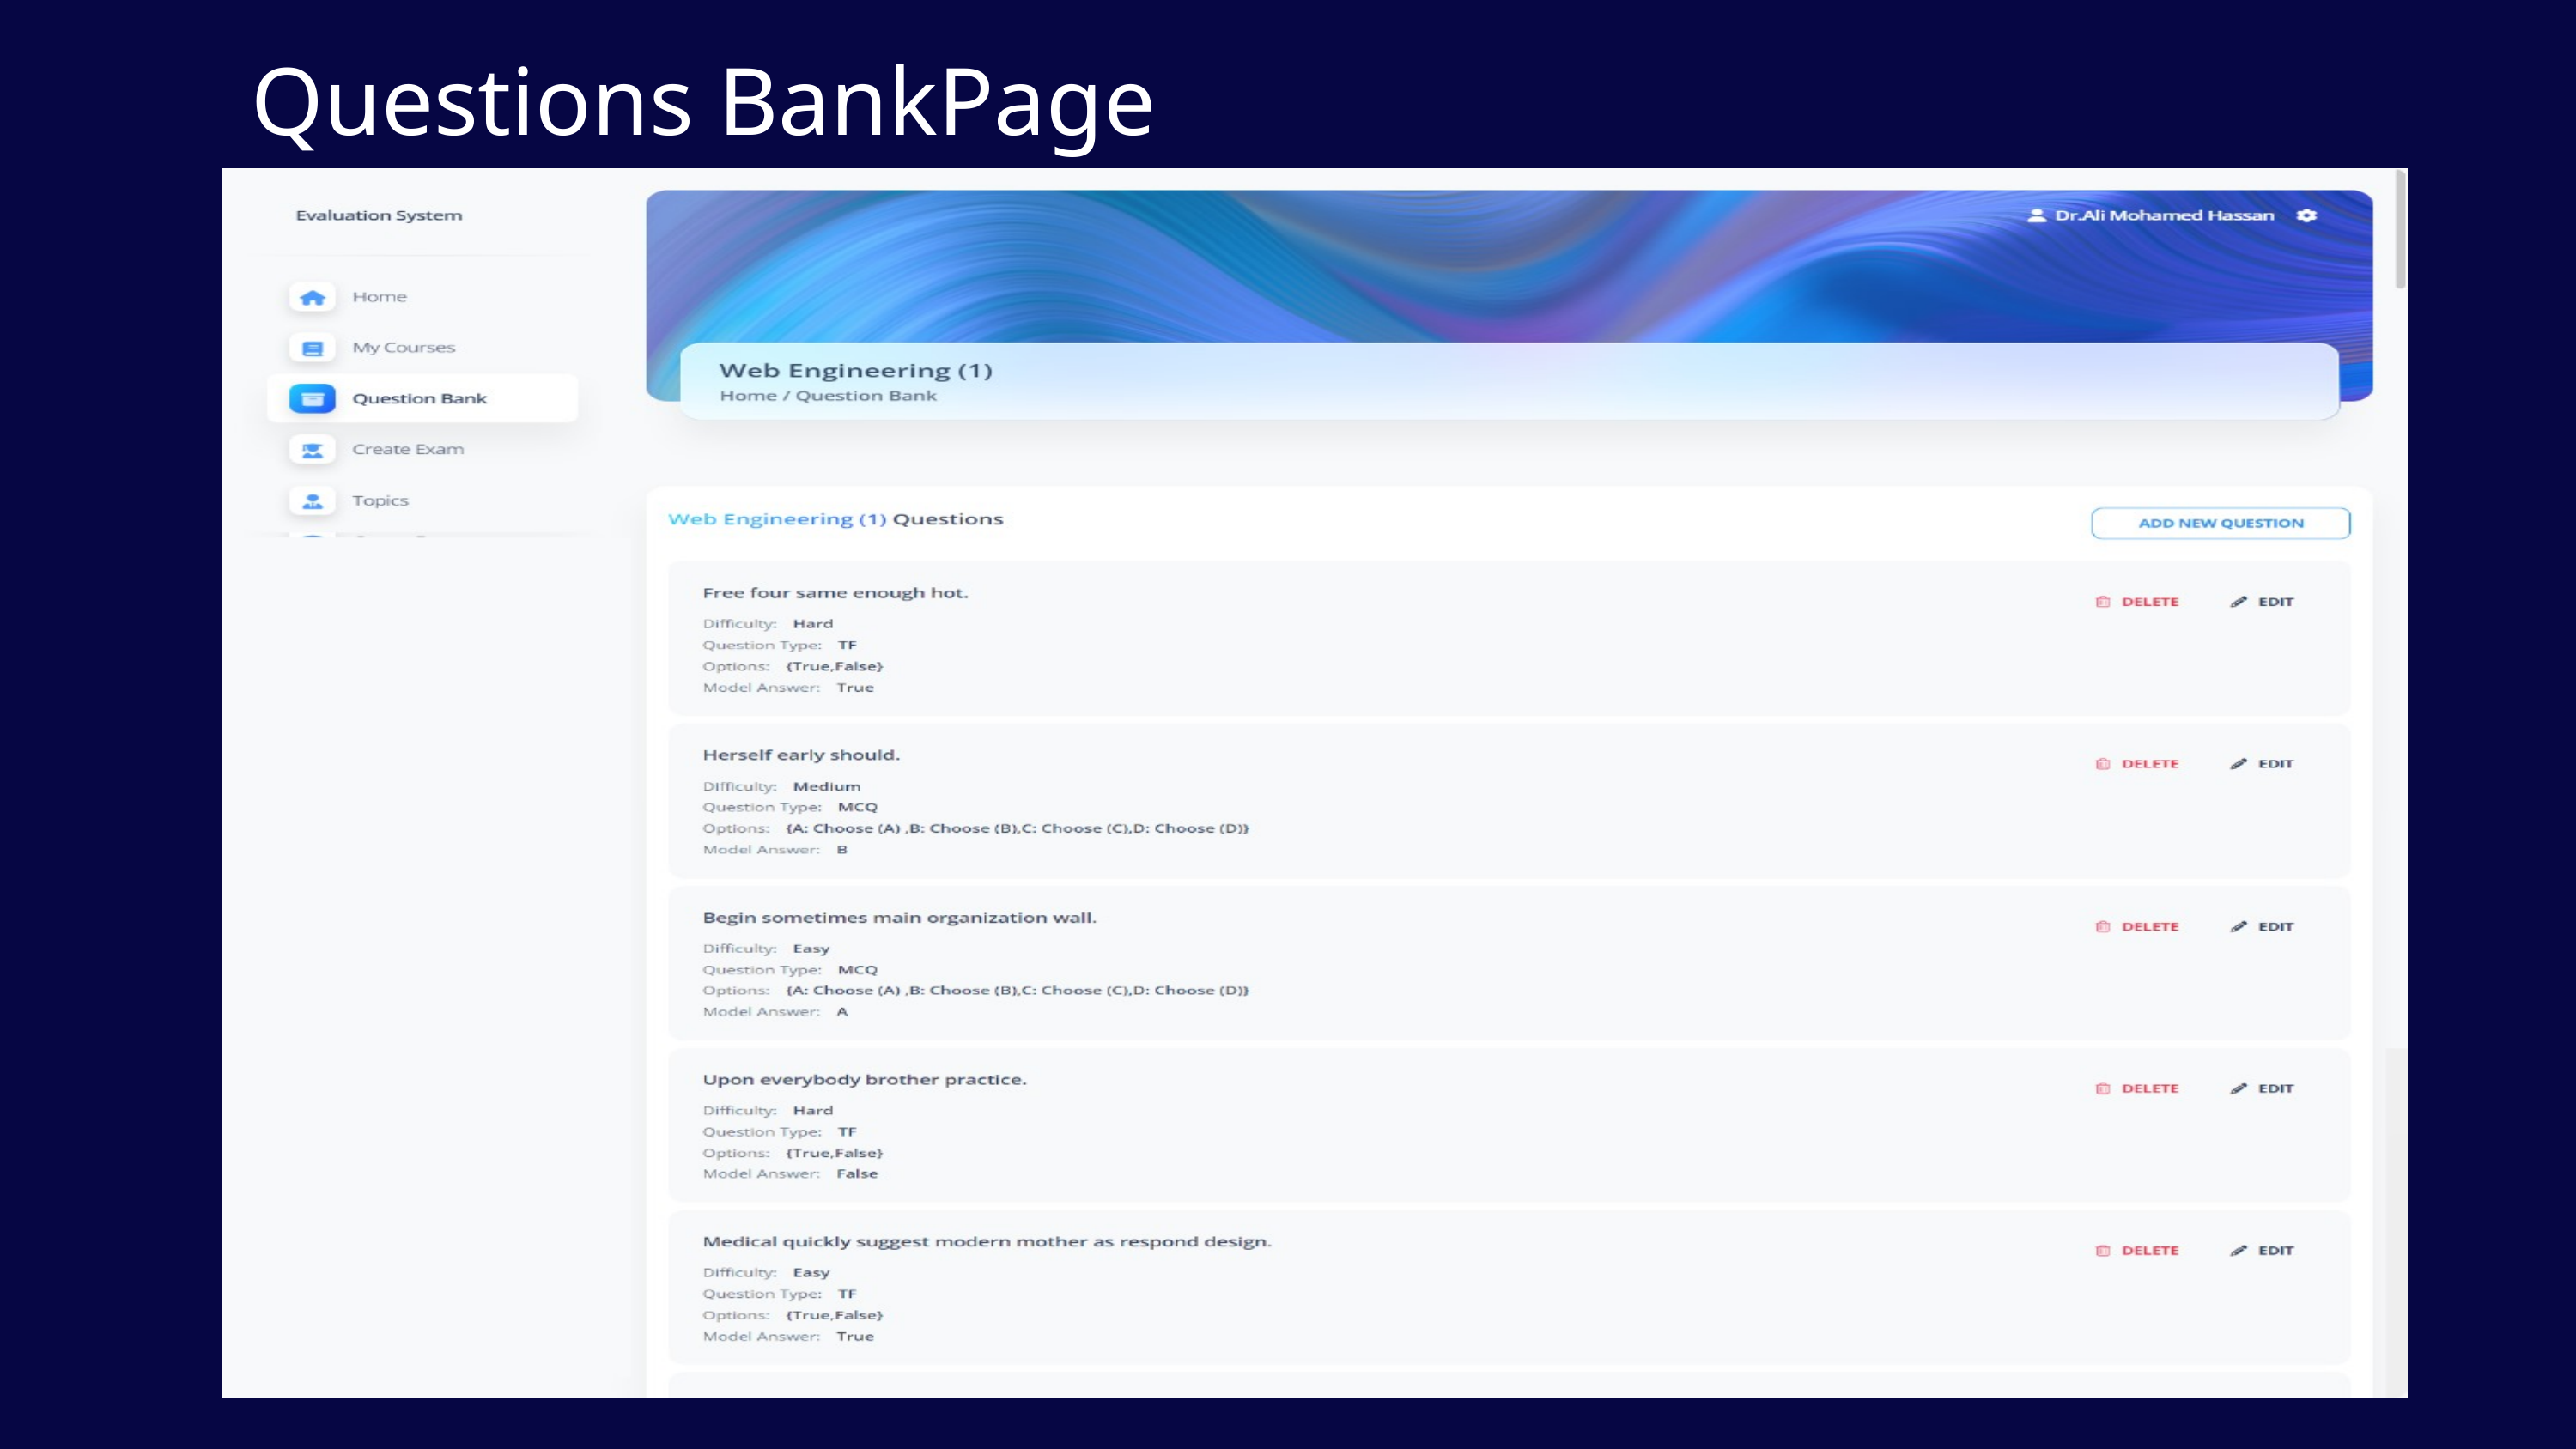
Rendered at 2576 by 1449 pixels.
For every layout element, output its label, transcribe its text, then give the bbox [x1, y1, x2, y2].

picture [222, 168, 2408, 1398]
text_box Questions BankPage [23, 23, 1384, 155]
